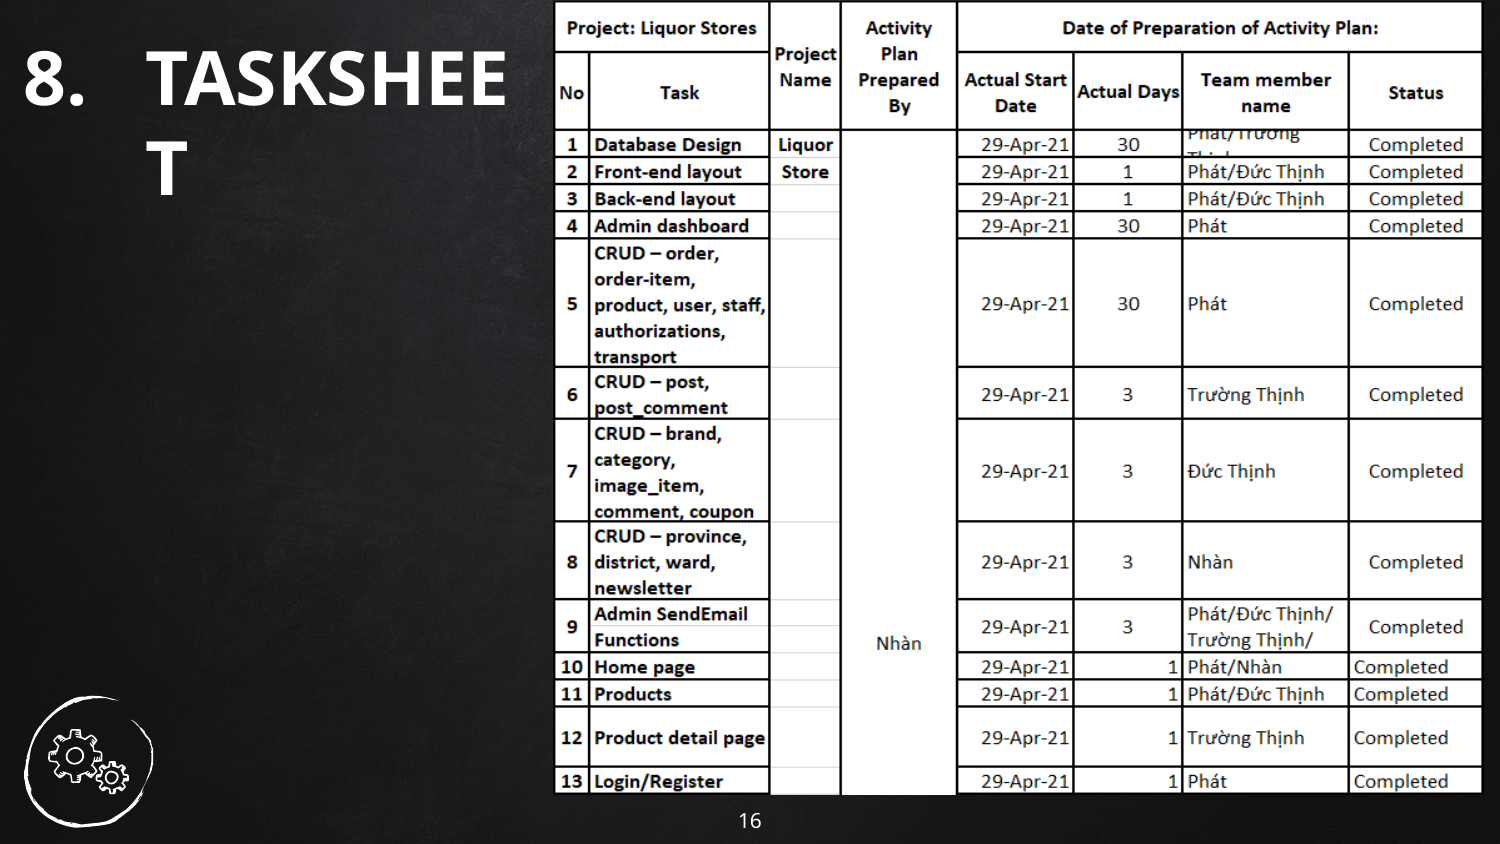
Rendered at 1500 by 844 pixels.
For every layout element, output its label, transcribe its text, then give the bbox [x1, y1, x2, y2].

picture [0, 0, 1500, 844]
text_box [24, 695, 154, 828]
text_box <number> [704, 804, 795, 844]
text_box [48, 729, 129, 795]
text_box TASKSHEET [9, 15, 526, 156]
